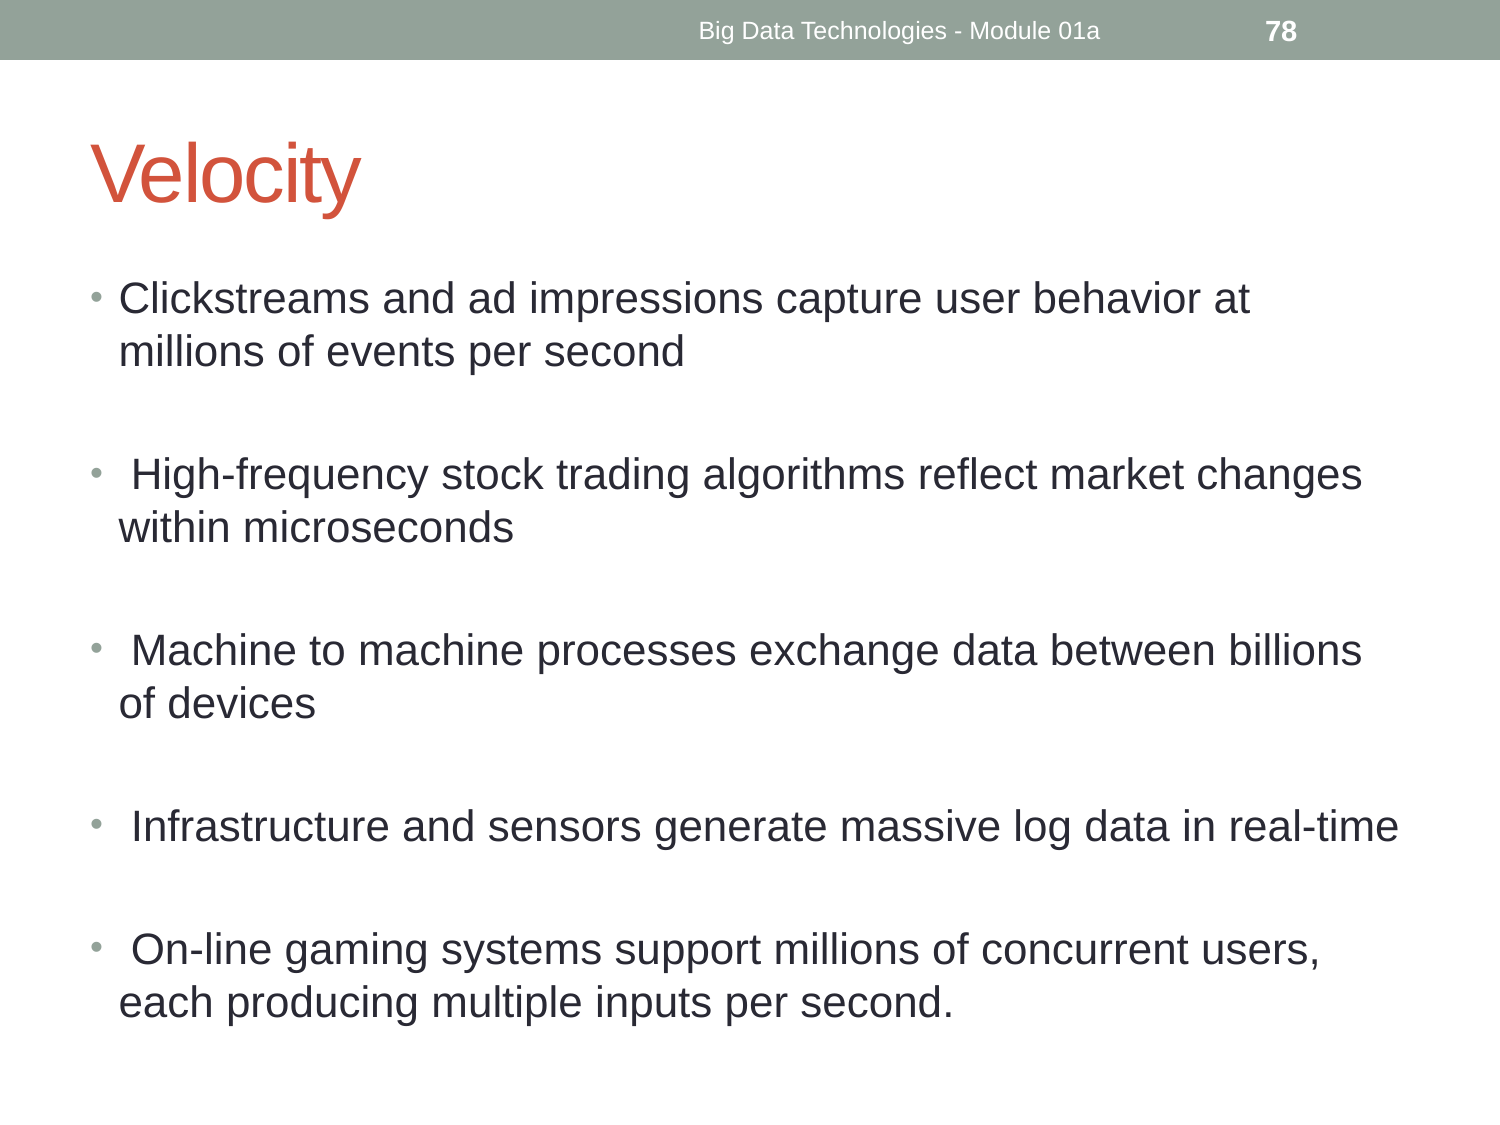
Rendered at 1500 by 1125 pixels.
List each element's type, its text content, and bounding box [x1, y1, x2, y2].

list Clickstreams and ad impressions capture user behavior at millions of events per second High-frequency stock trading algorithms reflect market changes within microseconds Machine to machine processes exchange data between billions of devices Infrastructure and sensors generate massive log data in real-time On-line gaming systems support millions of concurrent users, each producing multiple inputs per second. [75, 262, 1425, 1063]
title Velocity [75, 87, 1425, 250]
footer Big Data Technologies - Module 01a [562, 3, 1238, 57]
slide_number 78 [1250, 3, 1425, 57]
